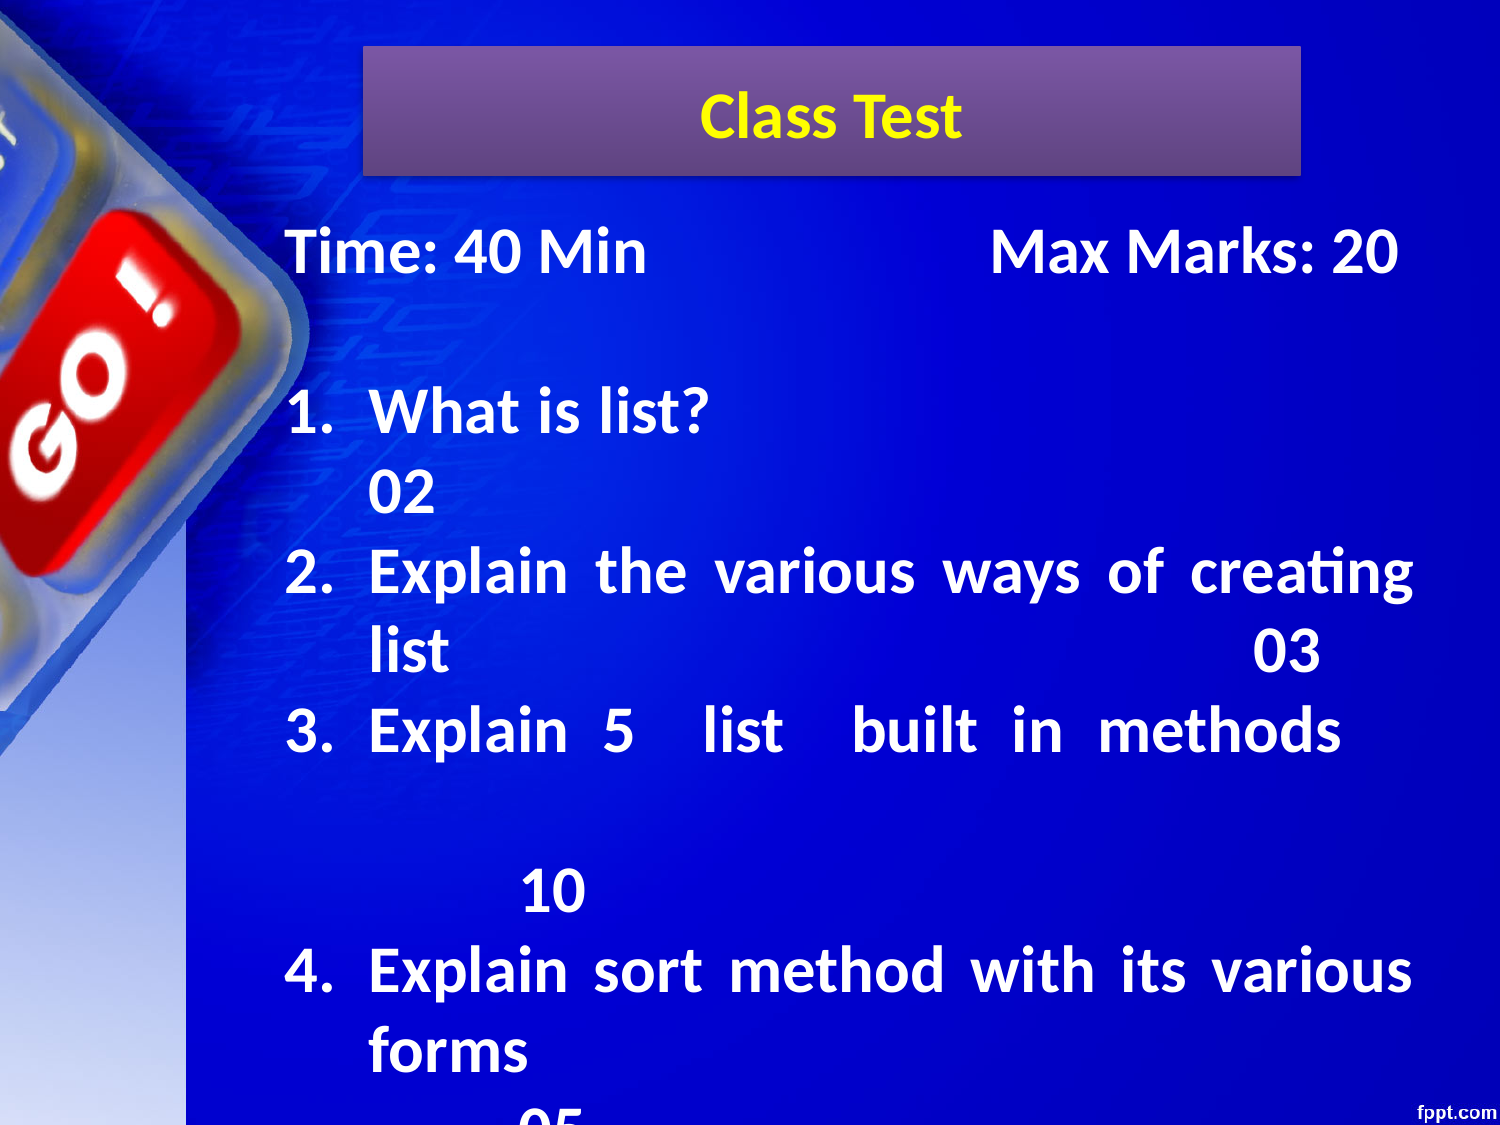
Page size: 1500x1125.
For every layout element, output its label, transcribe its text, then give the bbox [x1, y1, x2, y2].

picture [0, 0, 1500, 1125]
text_box Time: 40 Min Max Marks: 20 What is list? 02 Explain the various ways of creating list 03 Explain 5 list built in methods 10 Explain sort method with its various forms 05 [269, 199, 1430, 1125]
text_box Class Test [363, 46, 1301, 176]
